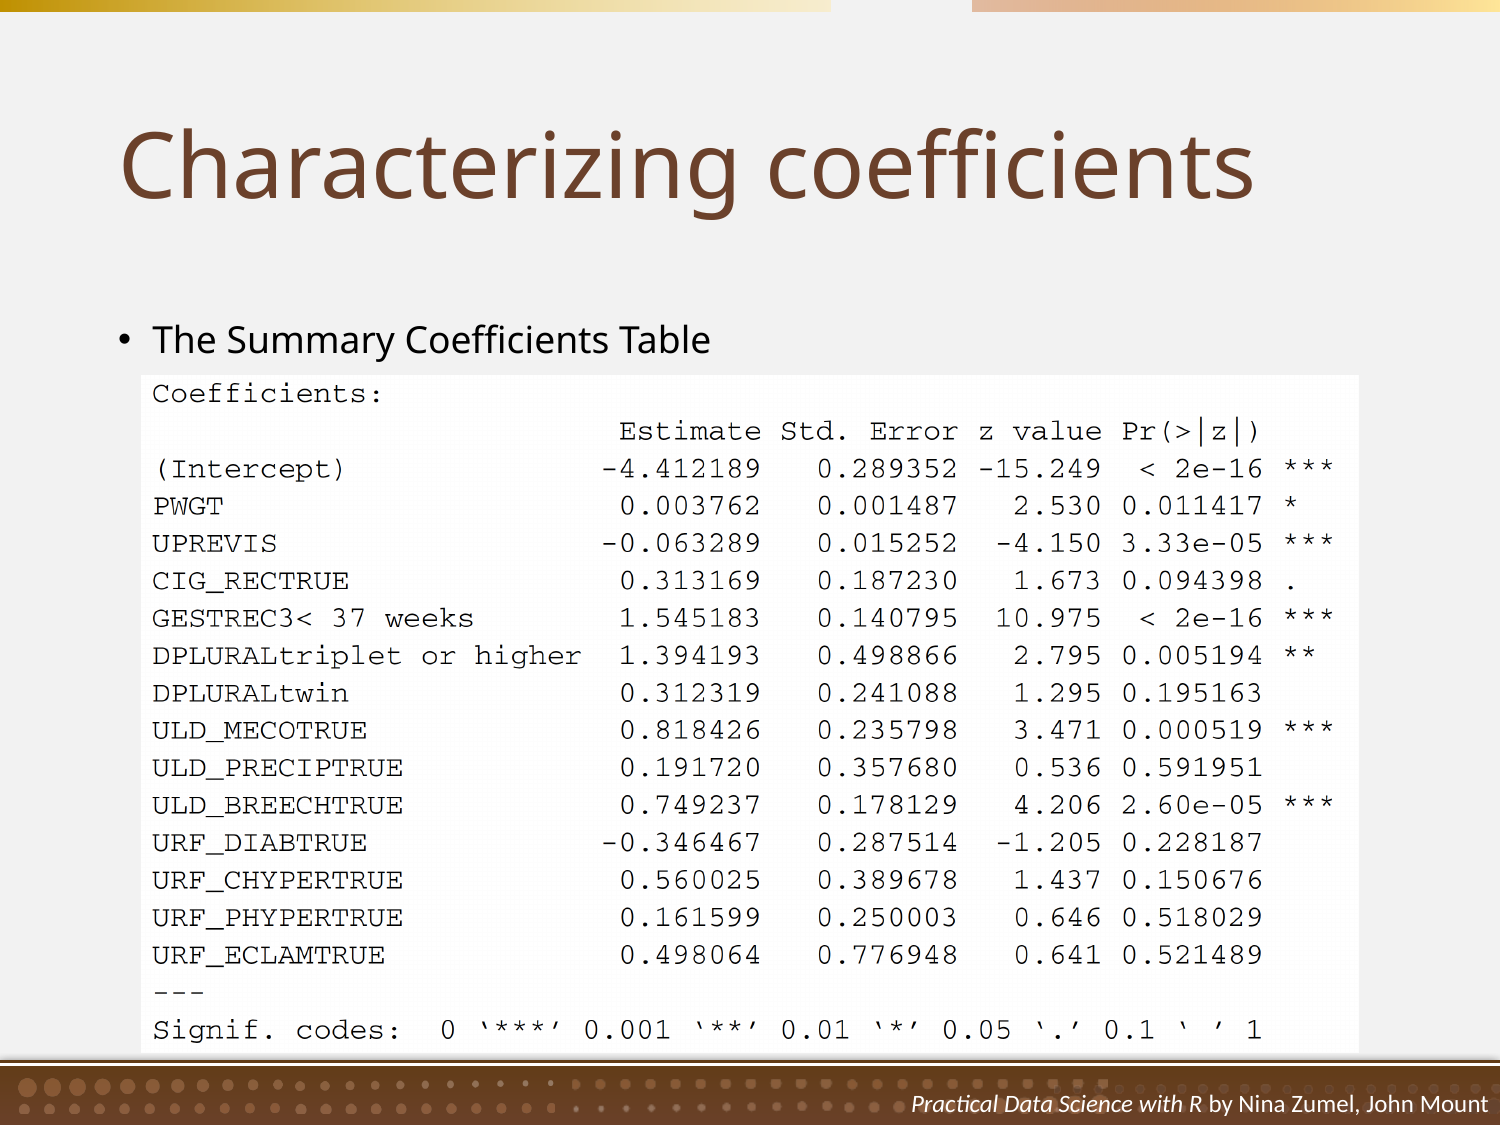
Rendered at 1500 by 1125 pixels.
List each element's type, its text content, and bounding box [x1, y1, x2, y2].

title Characterizing coefficients [103, 59, 1397, 278]
text_box Practical Data Science with R by Nina Zumel, John Mount [895, 1079, 1500, 1125]
list The Summary Coefficients Table [103, 299, 1397, 369]
picture [141, 375, 1359, 1053]
